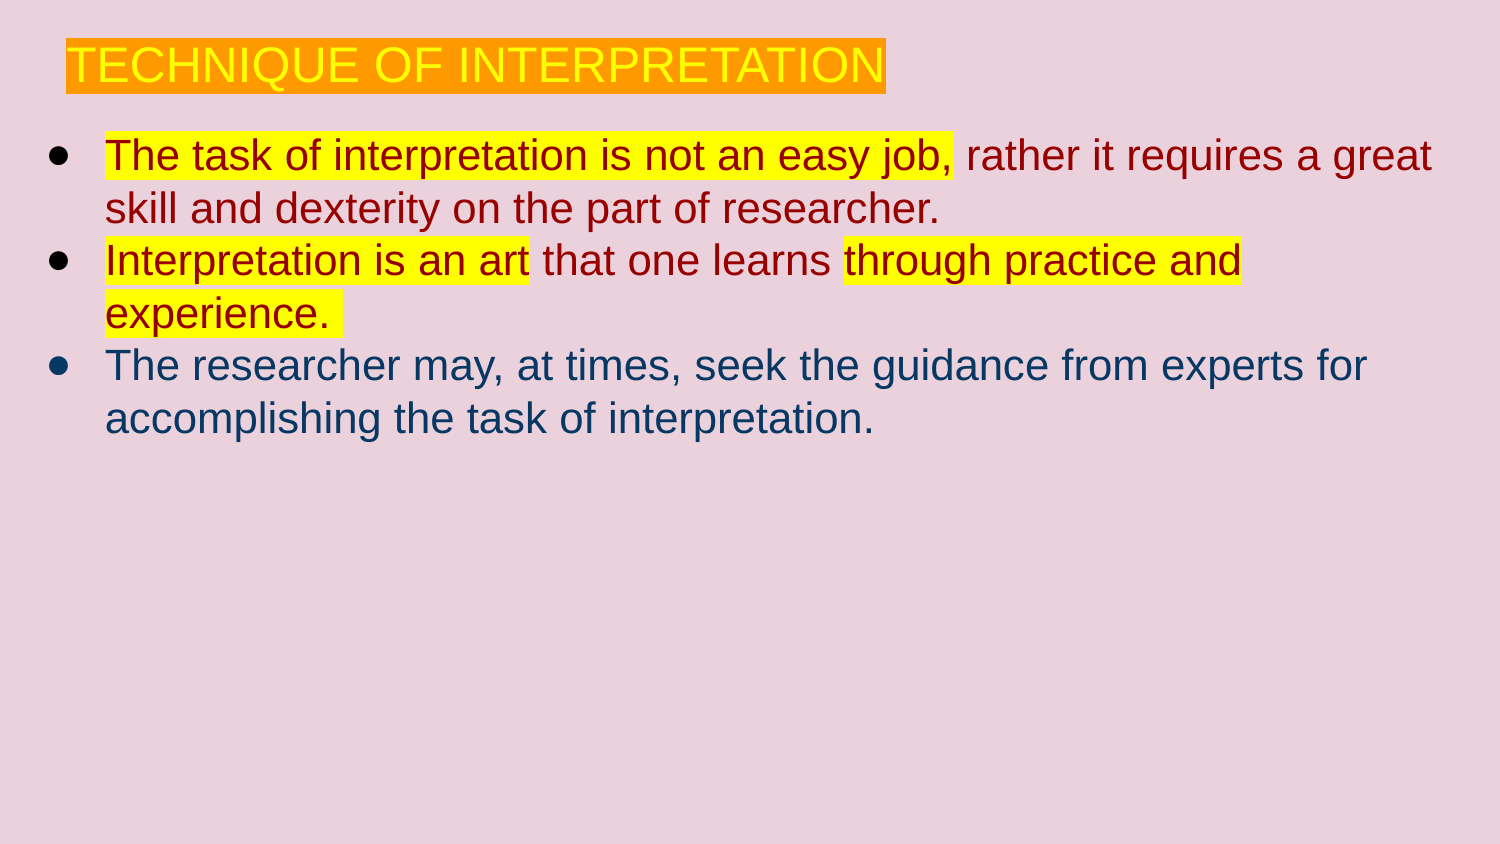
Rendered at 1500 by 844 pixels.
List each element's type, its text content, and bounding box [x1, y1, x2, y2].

text_box The task of interpretation is not an easy job, rather it requires a great skill and dexterity on the part of researcher. Interpretation is an art that one learns through practice and experience. The researcher may, at times, seek the guidance from experts for accomplishing the task of interpretation. [14, 111, 1486, 510]
title TECHNIQUE OF INTERPRETATION [51, 17, 1449, 111]
